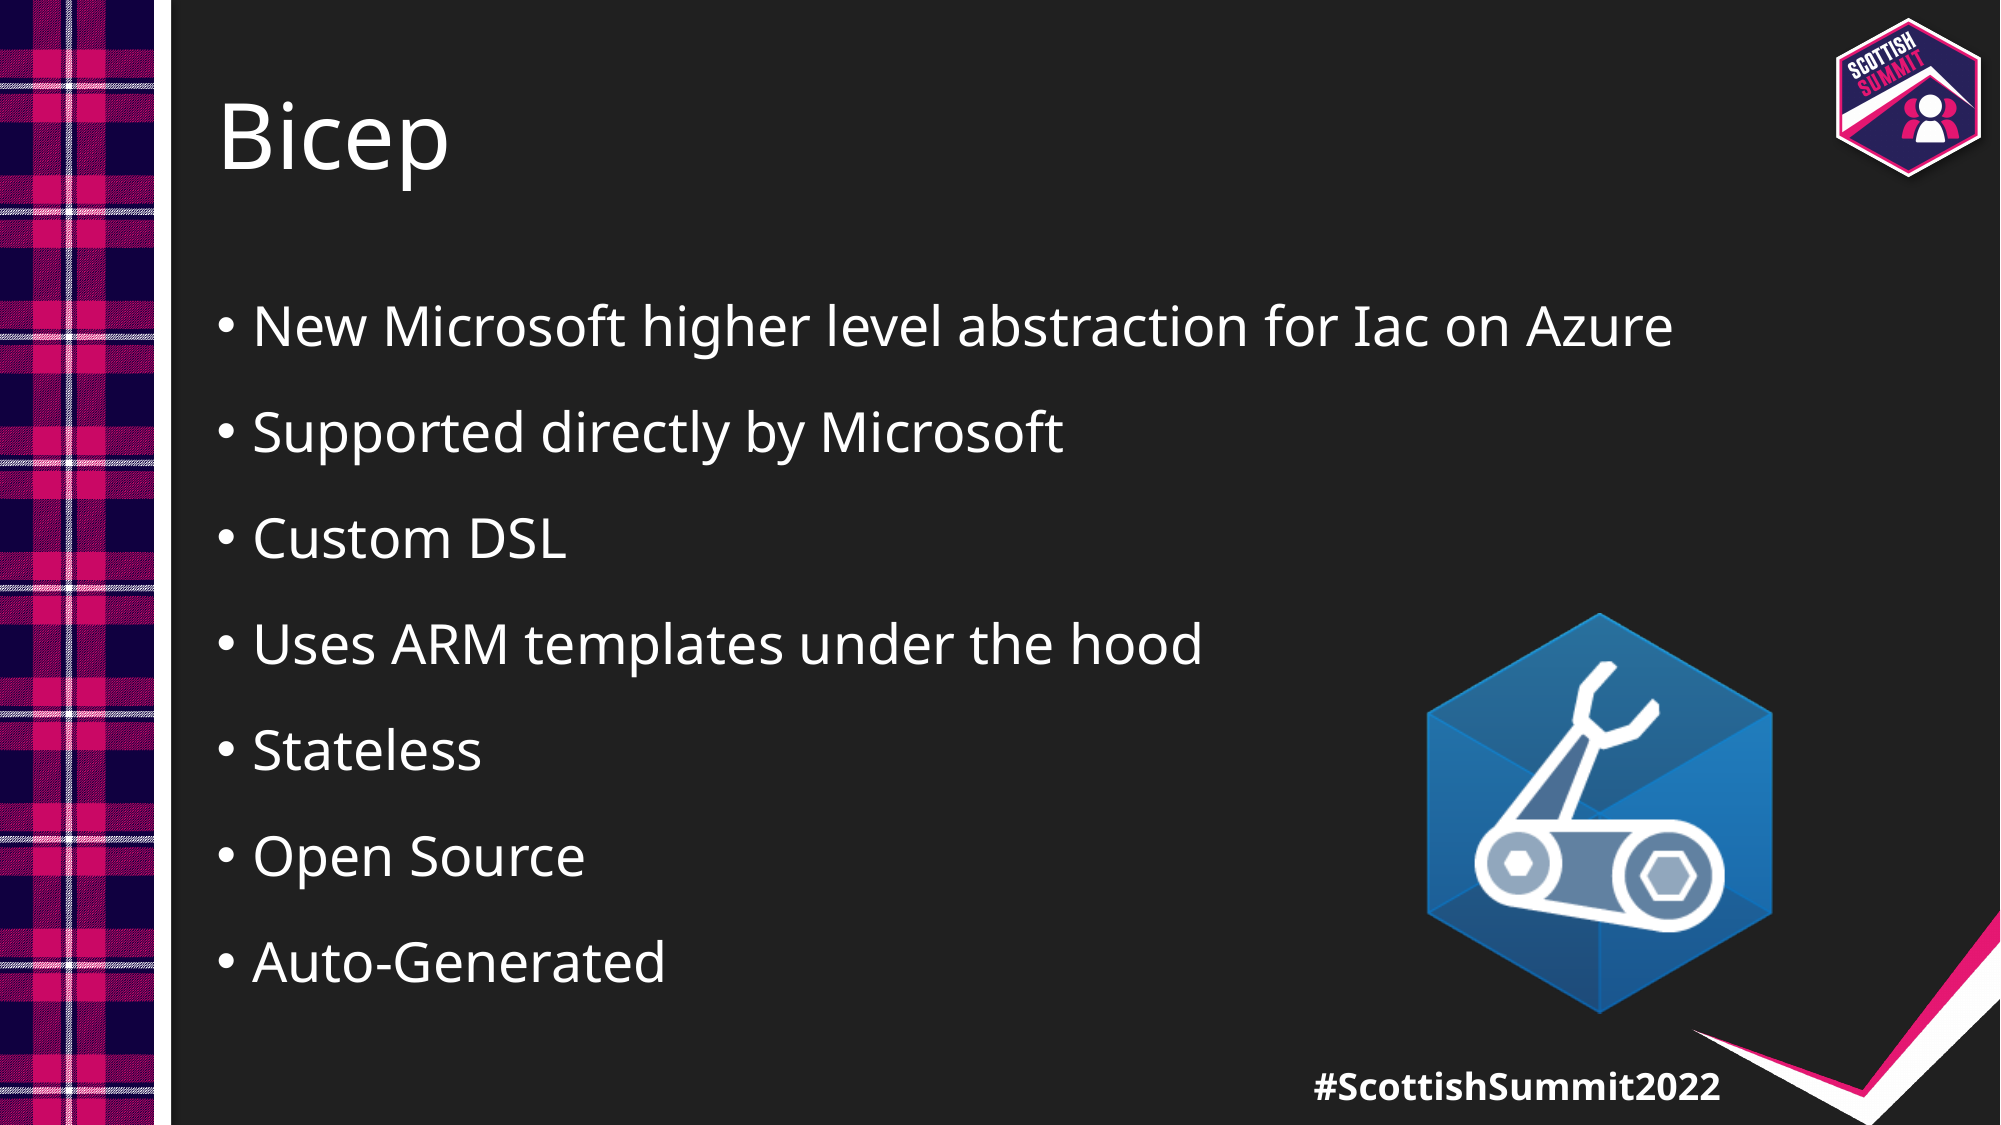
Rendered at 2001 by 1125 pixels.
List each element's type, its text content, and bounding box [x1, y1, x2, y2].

picture [1705, 1078, 1713, 1088]
list New Microsoft higher level abstraction for Iac on Azure Supported directly by Microsoft Custom DSL Uses ARM templates under the hood Stateless Open Source Auto-Generated [201, 263, 1927, 1005]
picture [1827, 16, 1990, 179]
picture [1399, 613, 2001, 1125]
picture [0, 0, 154, 1125]
title Bicep [201, 30, 1927, 249]
